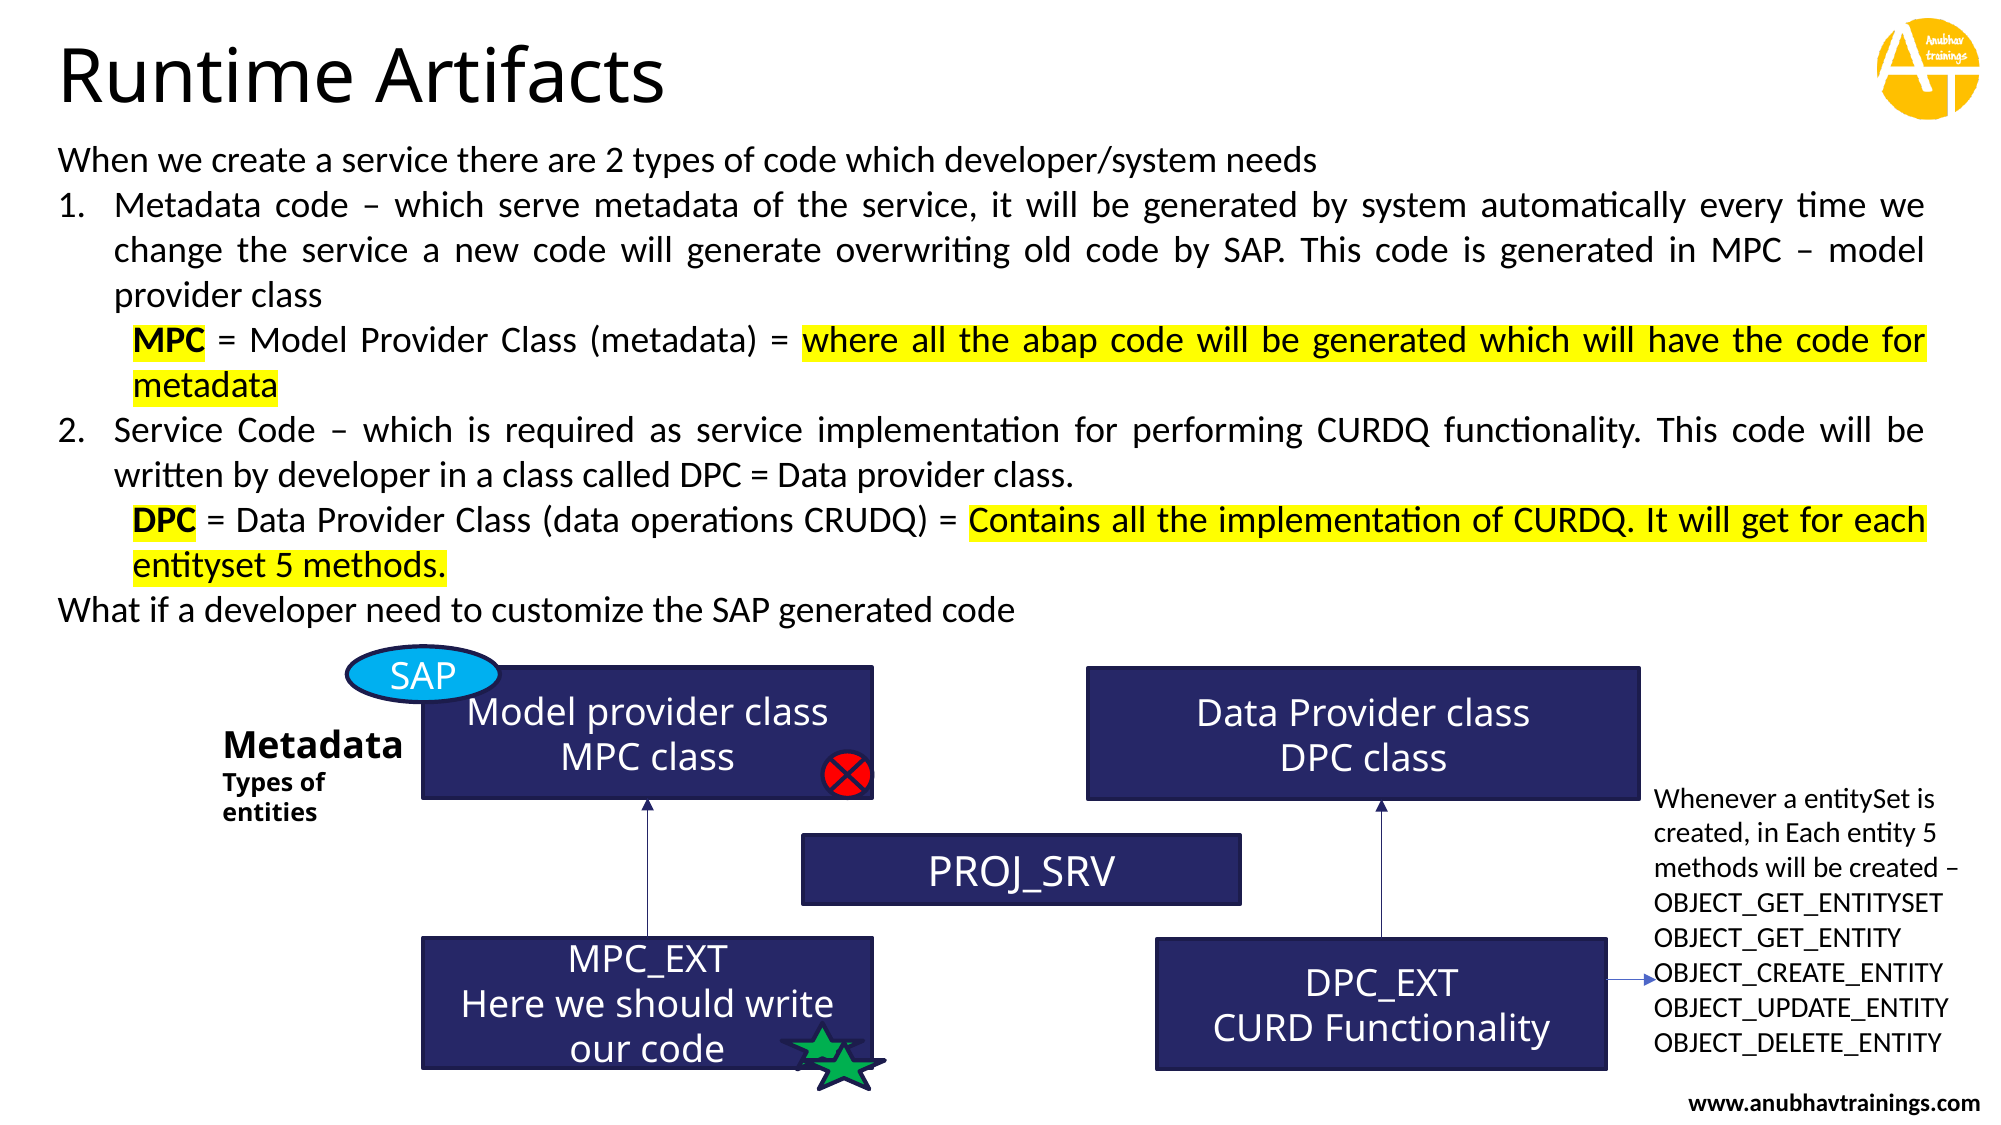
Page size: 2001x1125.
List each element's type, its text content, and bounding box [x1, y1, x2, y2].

text_box Runtime Artifacts [42, 30, 1319, 127]
text_box Whenever a entitySet is created, in Each entity 5 methods will be created – OBJECT_GET_ENTITYSET OBJECT_GET_ENTITY OBJECT_CREATE_ENTITY OBJECT_UPDATE_ENTITY OBJECT_DELETE_ENTITY [1640, 771, 2000, 1066]
text_box When we create a service there are 2 types of code which developer/system needs Metadata code – which serve metadata of the service, it will be generated by system automatically every time we change the service a new code will generate overwriting old code by SAP. This code is generated in MPC – model provider class MPC = Model Provider Class (metadata) = where all the abap code will be generated which will have the code for metadata Service Code – which is required as service implementation for performing CURDQ functionality. This code will be written by developer in a class called DPC = Data provider class. DPC = Data Provider Class (data operations CRUDQ) = Contains all the implementation of CURDQ. It will get for each entityset 5 methods. What if a developer need to customize the SAP generated code [42, 127, 1942, 638]
picture [1866, 11, 1985, 128]
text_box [207, 646, 1640, 1090]
footer www.anubhavtrainings.com [1669, 1089, 2000, 1114]
